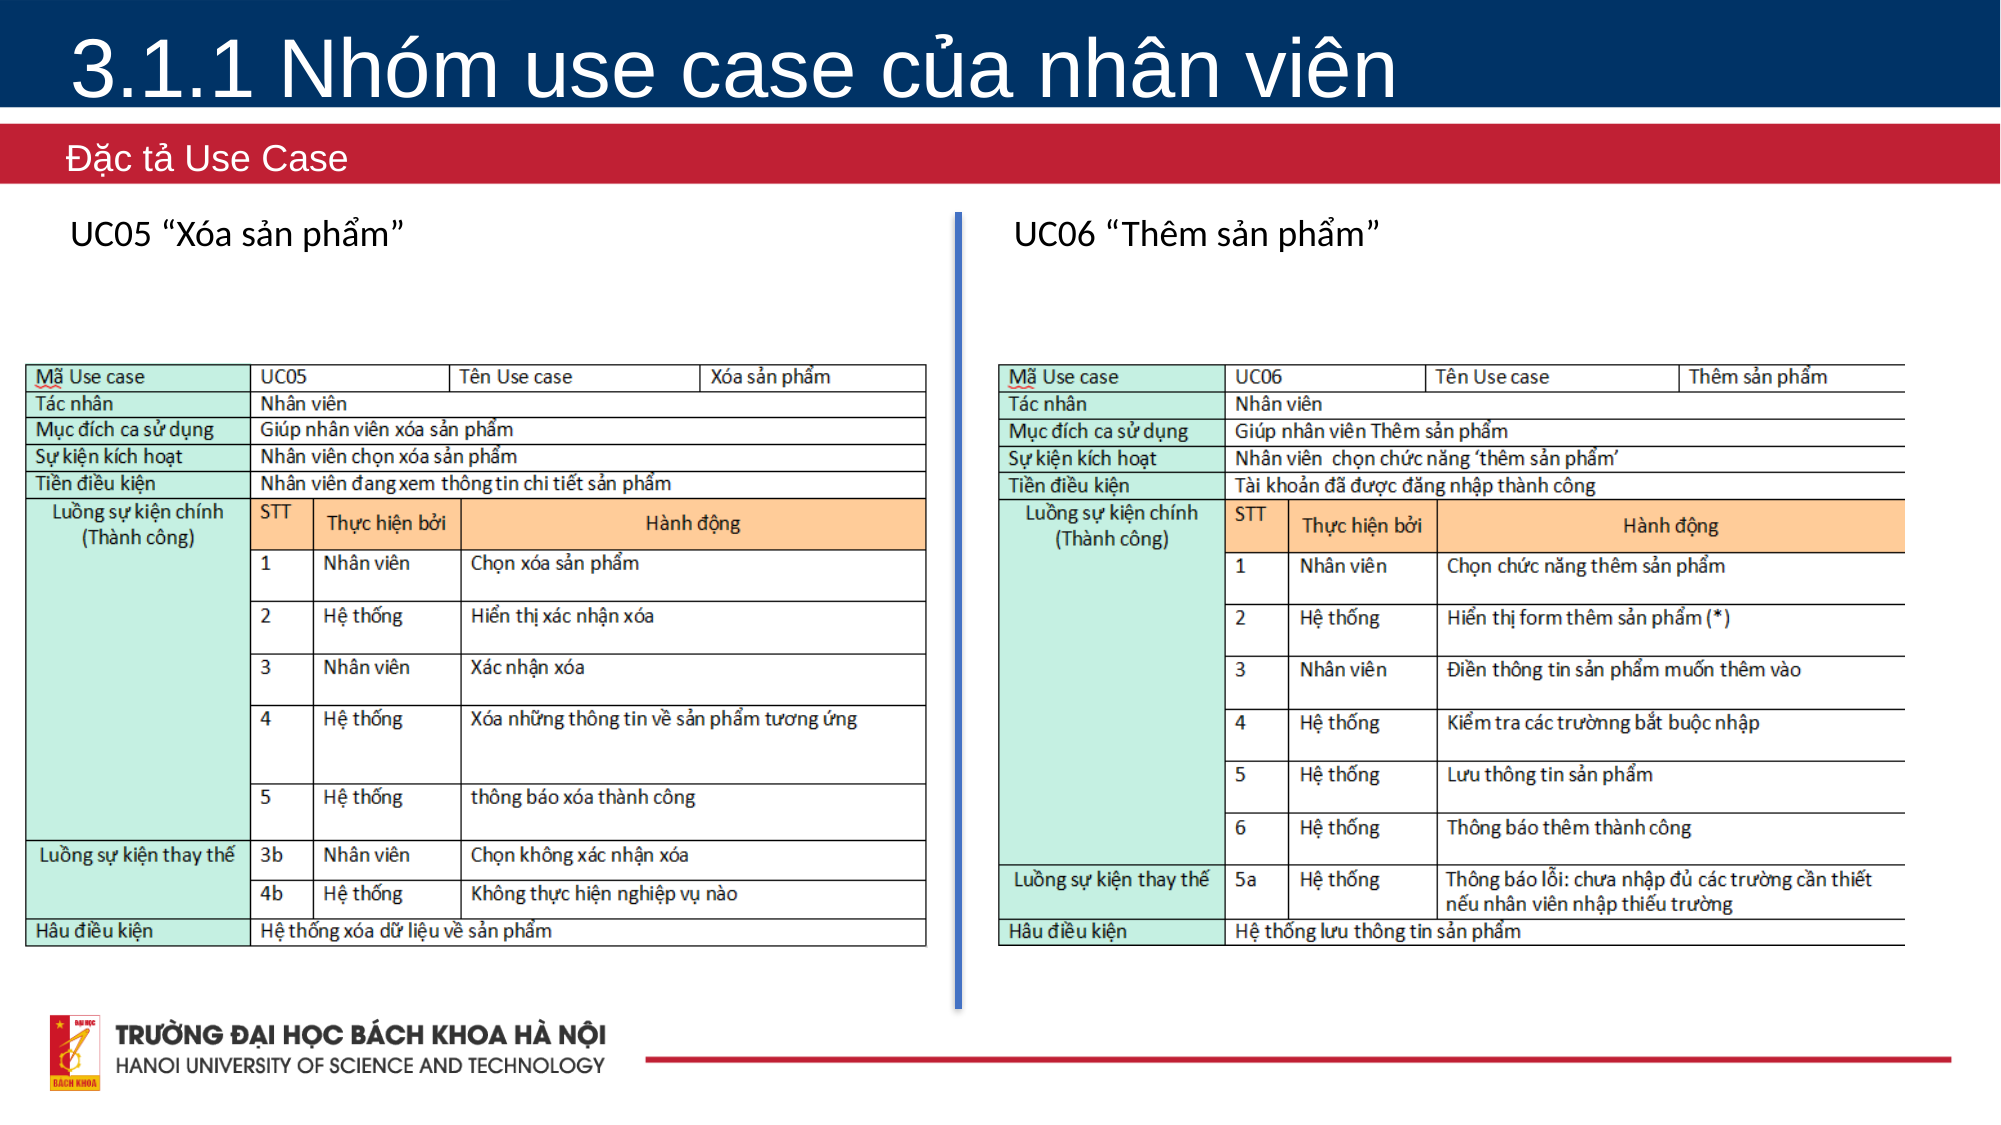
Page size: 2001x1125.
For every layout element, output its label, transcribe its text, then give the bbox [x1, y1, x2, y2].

text_box UC06 “Thêm sản phẩm” [999, 201, 1833, 262]
picture [0, 0, 2001, 1125]
text_box 3.1.1 Nhóm use case của nhân viên [55, 18, 1945, 112]
text_box UC05 “Xóa sản phẩm” [55, 201, 889, 262]
text_box Đặc tả Use Case [50, 126, 1796, 187]
